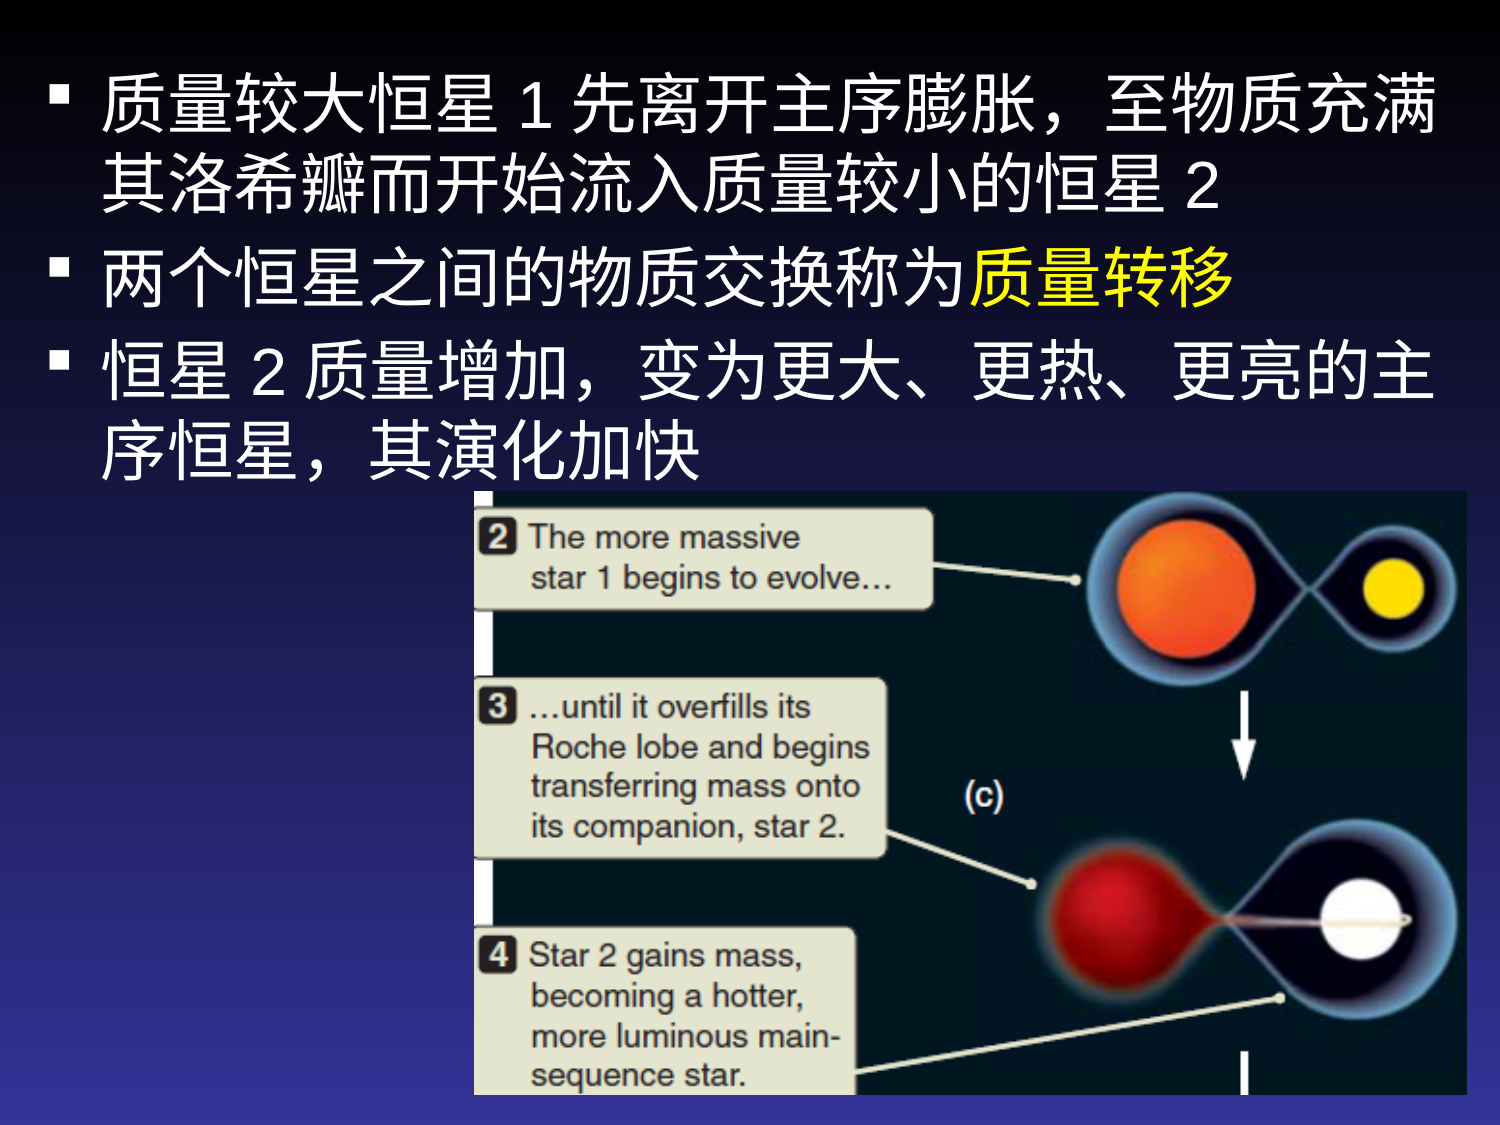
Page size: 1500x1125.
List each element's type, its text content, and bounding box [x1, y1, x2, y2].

picture [473, 491, 1468, 1095]
list 质量较大恒星1先离开主序膨胀，至物质充满其洛希瓣而开始流入质量较小的恒星2 两个恒星之间的物质交换称为质量转移 恒星2质量增加，变为更大、更热、更亮的主序恒星，其演化加快 [29, 54, 1467, 504]
